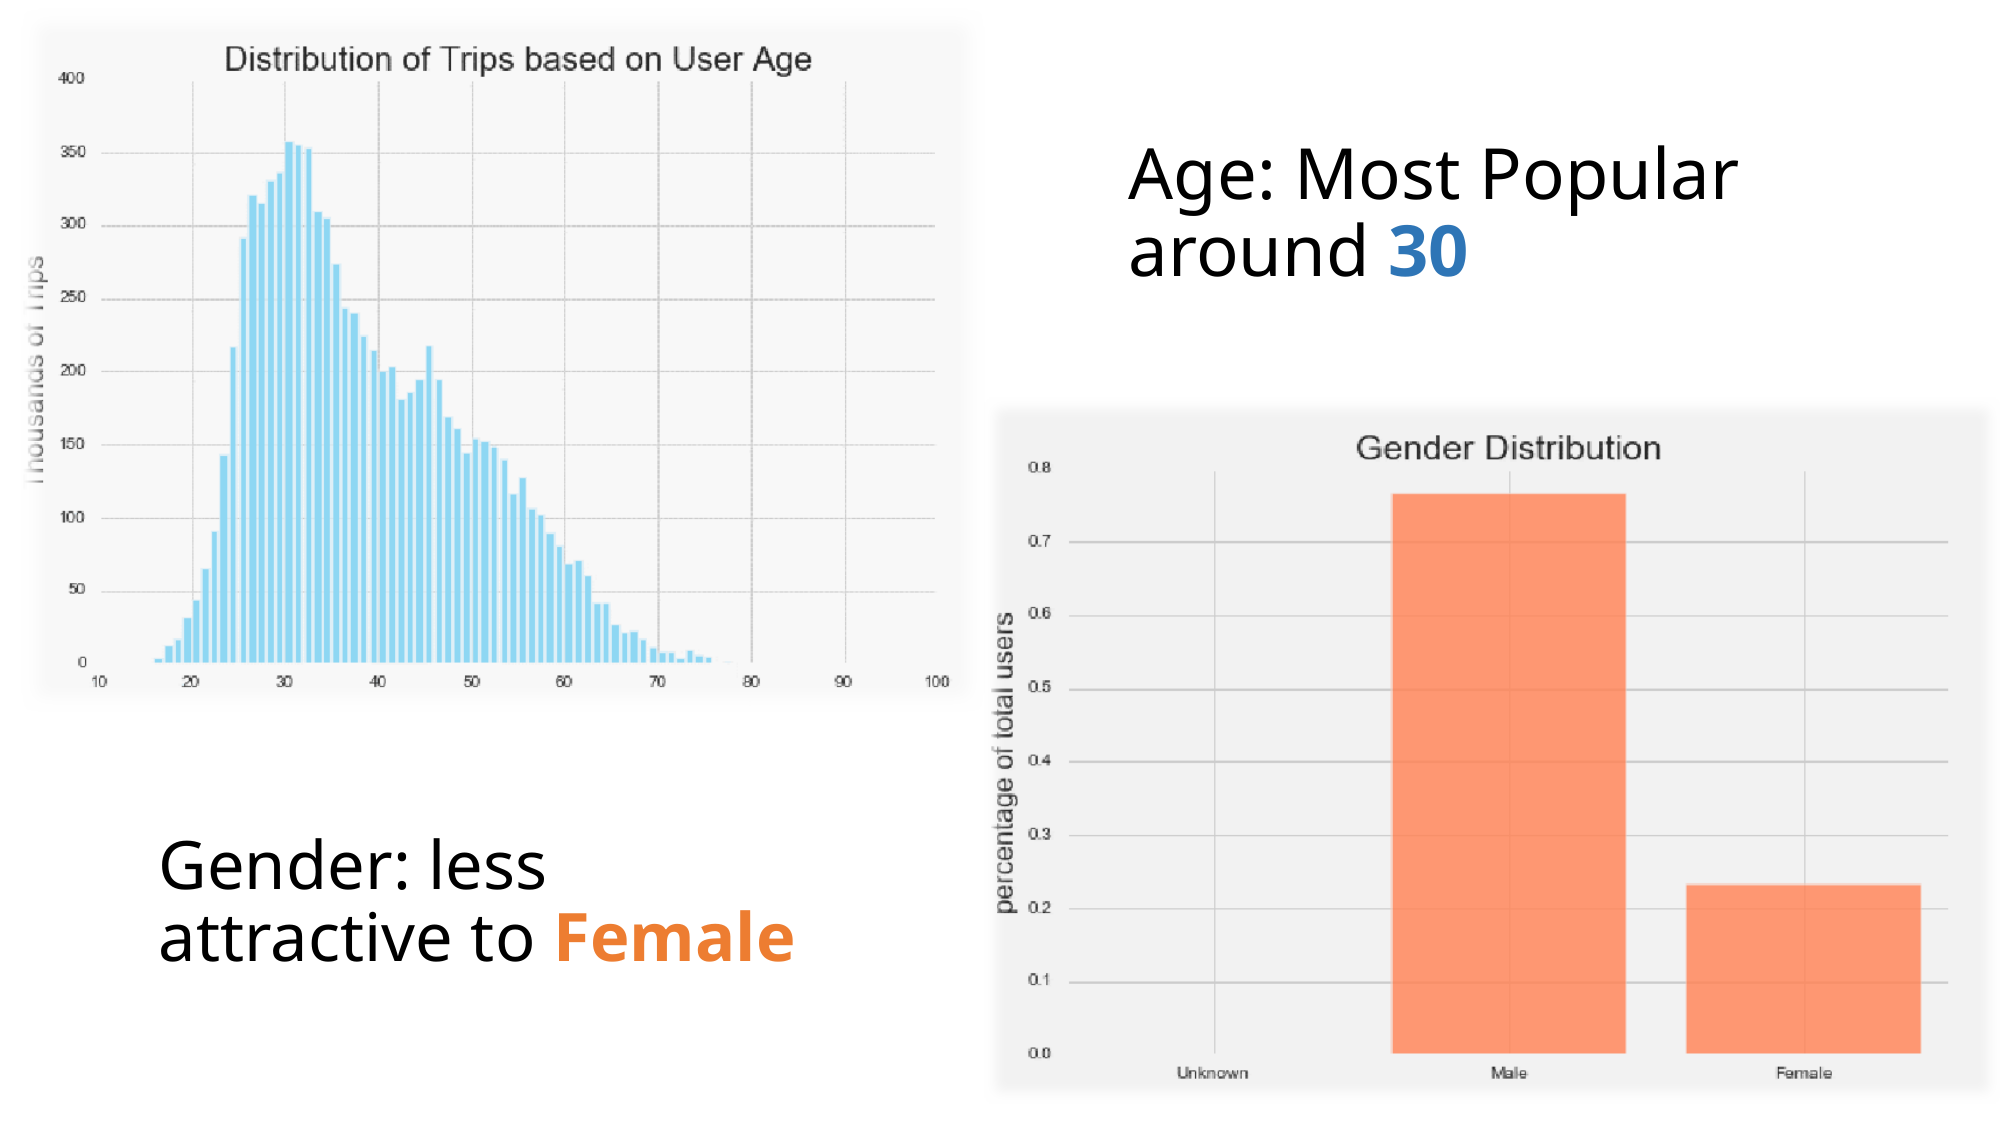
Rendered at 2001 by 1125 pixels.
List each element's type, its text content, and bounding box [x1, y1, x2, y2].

picture [984, 397, 2000, 1104]
title Age: Most Popular around 30 [1113, 106, 1784, 324]
text_box Gender: less attractive to Female [143, 789, 813, 1018]
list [21, 8, 985, 714]
